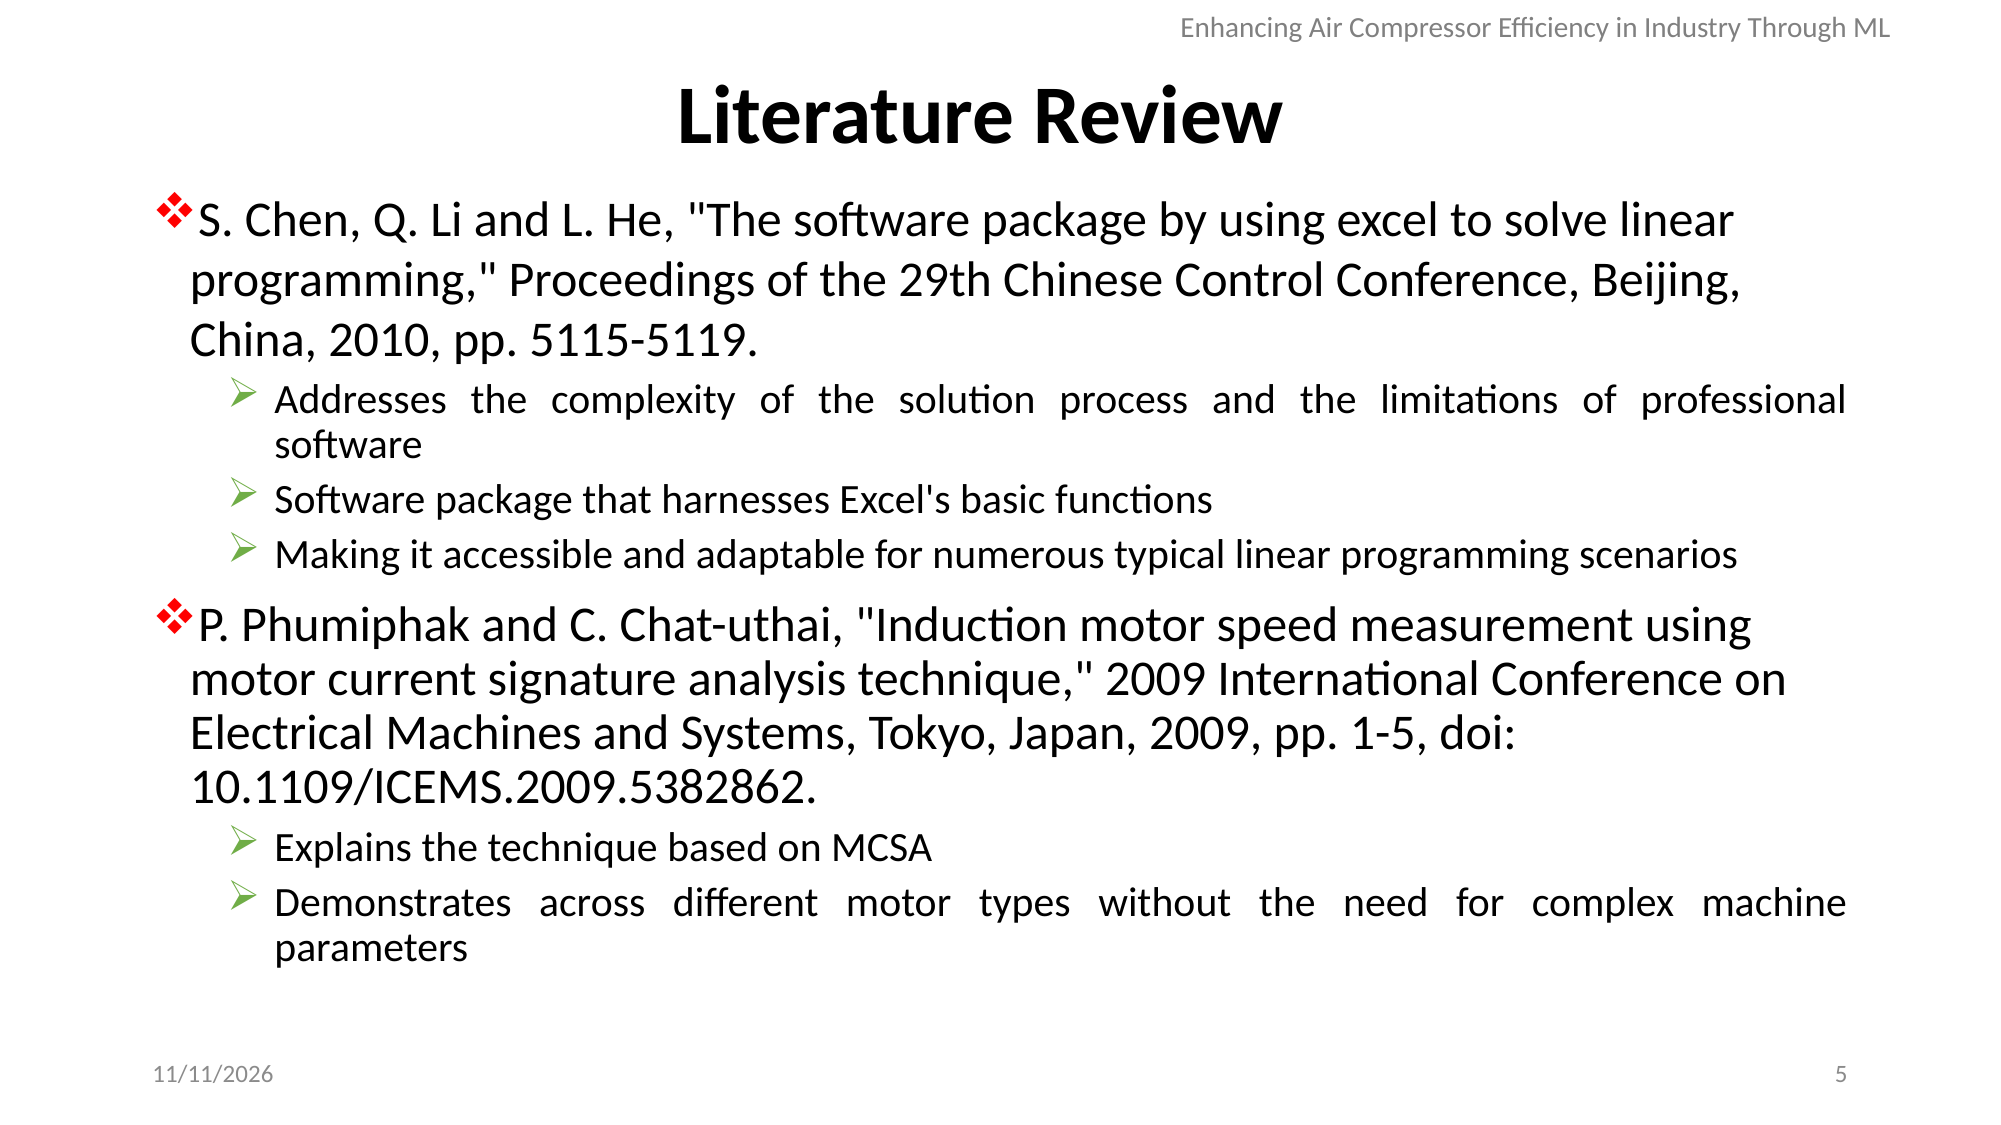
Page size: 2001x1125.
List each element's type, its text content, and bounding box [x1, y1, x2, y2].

text_box Enhancing Air Compressor Efficiency in Industry Through ML [1068, 1, 2000, 51]
title Literature Review [112, 8, 1849, 226]
text_box S. Chen, Q. Li and L. He, "The software package by using excel to solve linear programming," Proceedings of the 29th Chinese Control Conference, Beijing, China, 2010, pp. 5115-5119. Addresses the complexity of the solution process and the limitations of professional software Software package that harnesses Excel's basic functions Making it accessible and adaptable for numerous typical linear programming scenarios P. Phumiphak and C. Chat-uthai, "Induction motor speed measurement using motor current signature analysis technique," 2009 International Conference on Electrical Machines and Systems, Tokyo, Japan, 2009, pp. 1-5, doi: 10.1109/ICEMS.2009.5382862. Explains the technique based on MCSA Demonstrates across different motor types without the need for complex machine parameters [137, 179, 1863, 981]
slide_number 5 [1412, 1042, 1863, 1103]
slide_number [137, 1042, 588, 1103]
